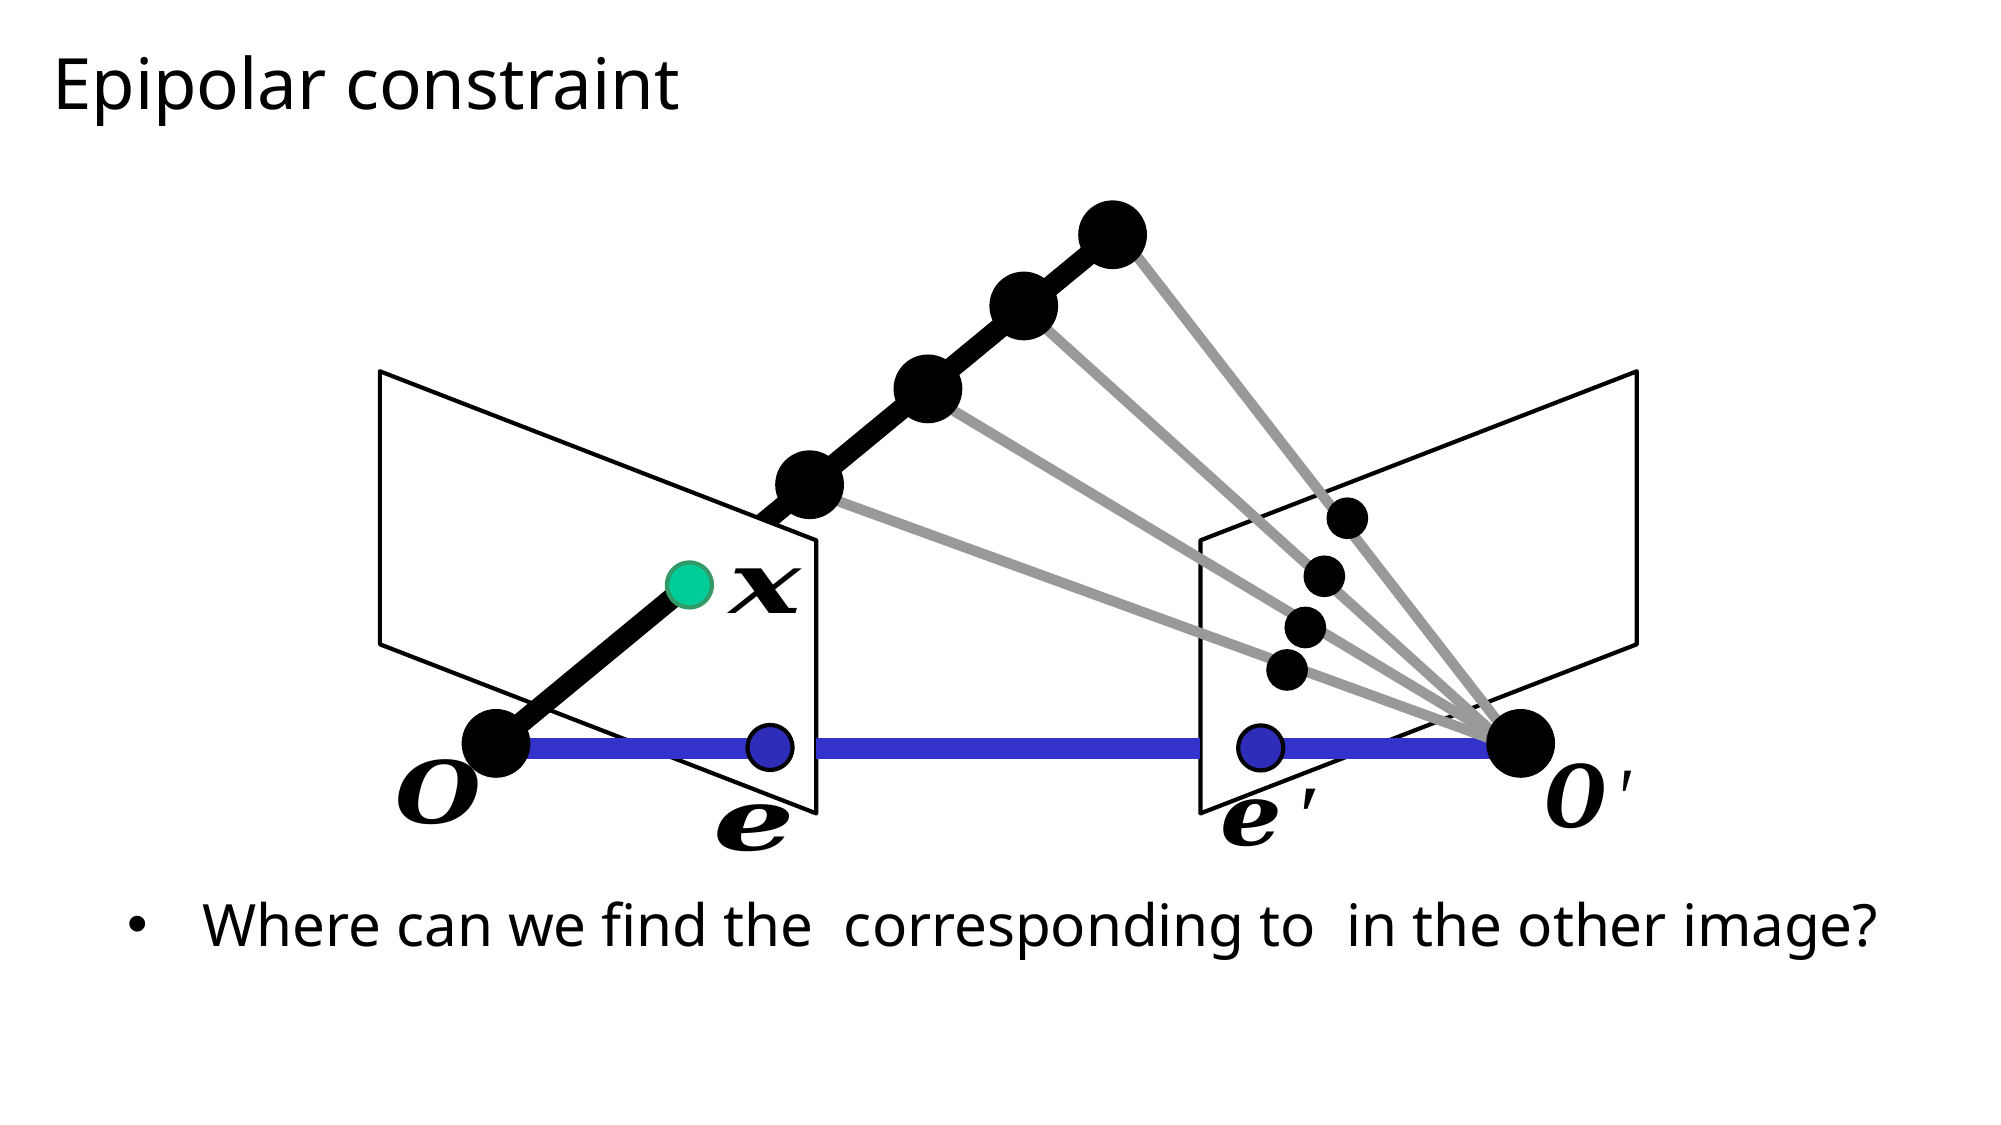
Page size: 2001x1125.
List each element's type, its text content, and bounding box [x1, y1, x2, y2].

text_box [807, 489, 1024, 748]
text_box [377, 369, 819, 816]
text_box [495, 594, 677, 744]
text_box [1521, 369, 1639, 692]
text_box [1240, 762, 1281, 773]
text_box [1078, 200, 1147, 229]
text_box [1491, 709, 1556, 778]
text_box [1029, 313, 1516, 753]
title Epipolar constraint [37, 12, 1963, 151]
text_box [1117, 230, 1516, 313]
text_box [745, 722, 795, 773]
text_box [924, 393, 1024, 488]
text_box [742, 230, 1116, 540]
text_box [664, 560, 715, 610]
text_box [1198, 762, 1339, 816]
text_box [461, 709, 528, 778]
